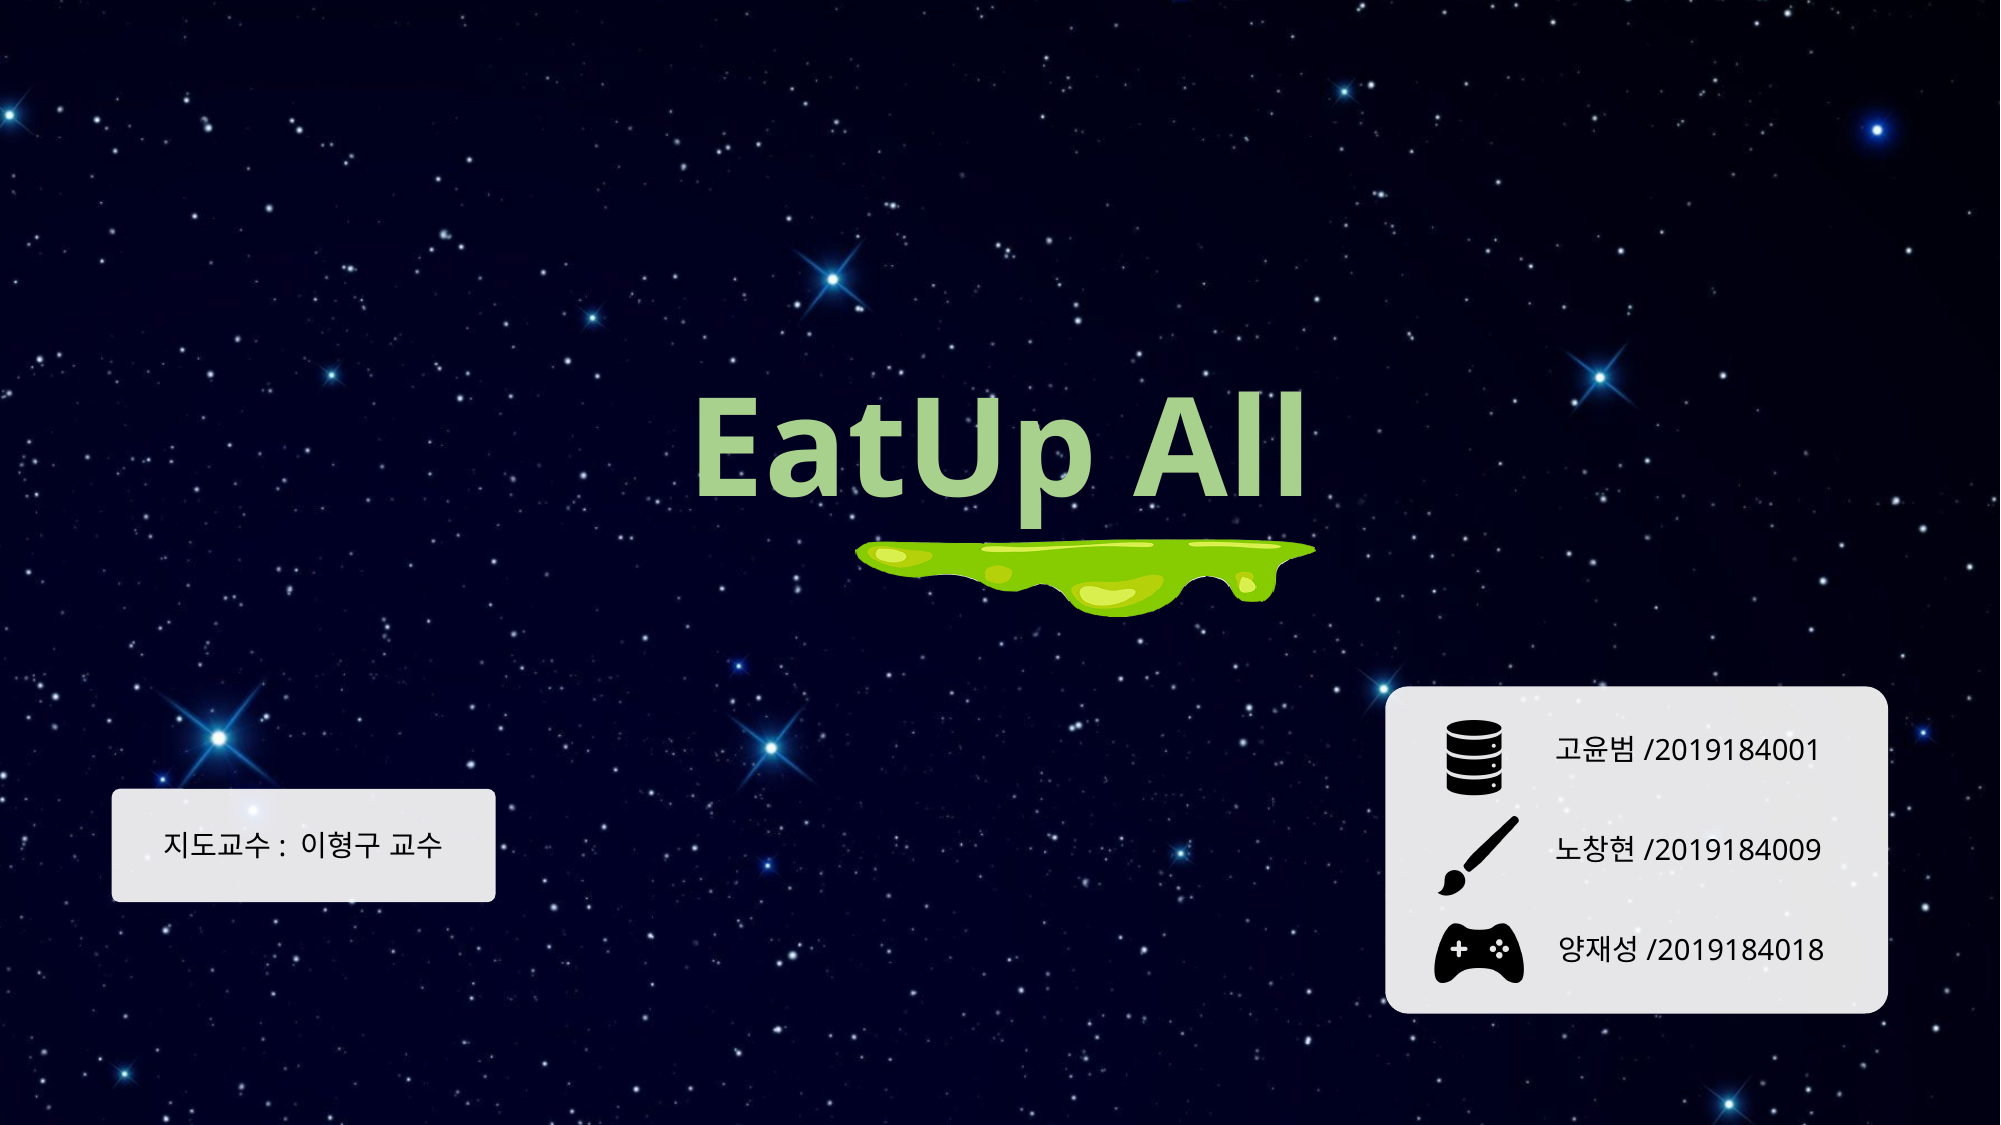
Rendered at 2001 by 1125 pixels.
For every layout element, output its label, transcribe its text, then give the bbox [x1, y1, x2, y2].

text_box [1384, 685, 1890, 1015]
text_box 양재성/2019184018 [1543, 923, 1840, 974]
text_box 지도교수: 이형구 교수 [148, 820, 459, 870]
title EatUp All [249, 255, 1750, 648]
text_box [110, 787, 497, 904]
text_box 노창현/2019184009 [1540, 823, 1837, 874]
picture [0, 0, 2000, 1125]
text_box 고윤범/2019184001 [1540, 724, 1837, 774]
